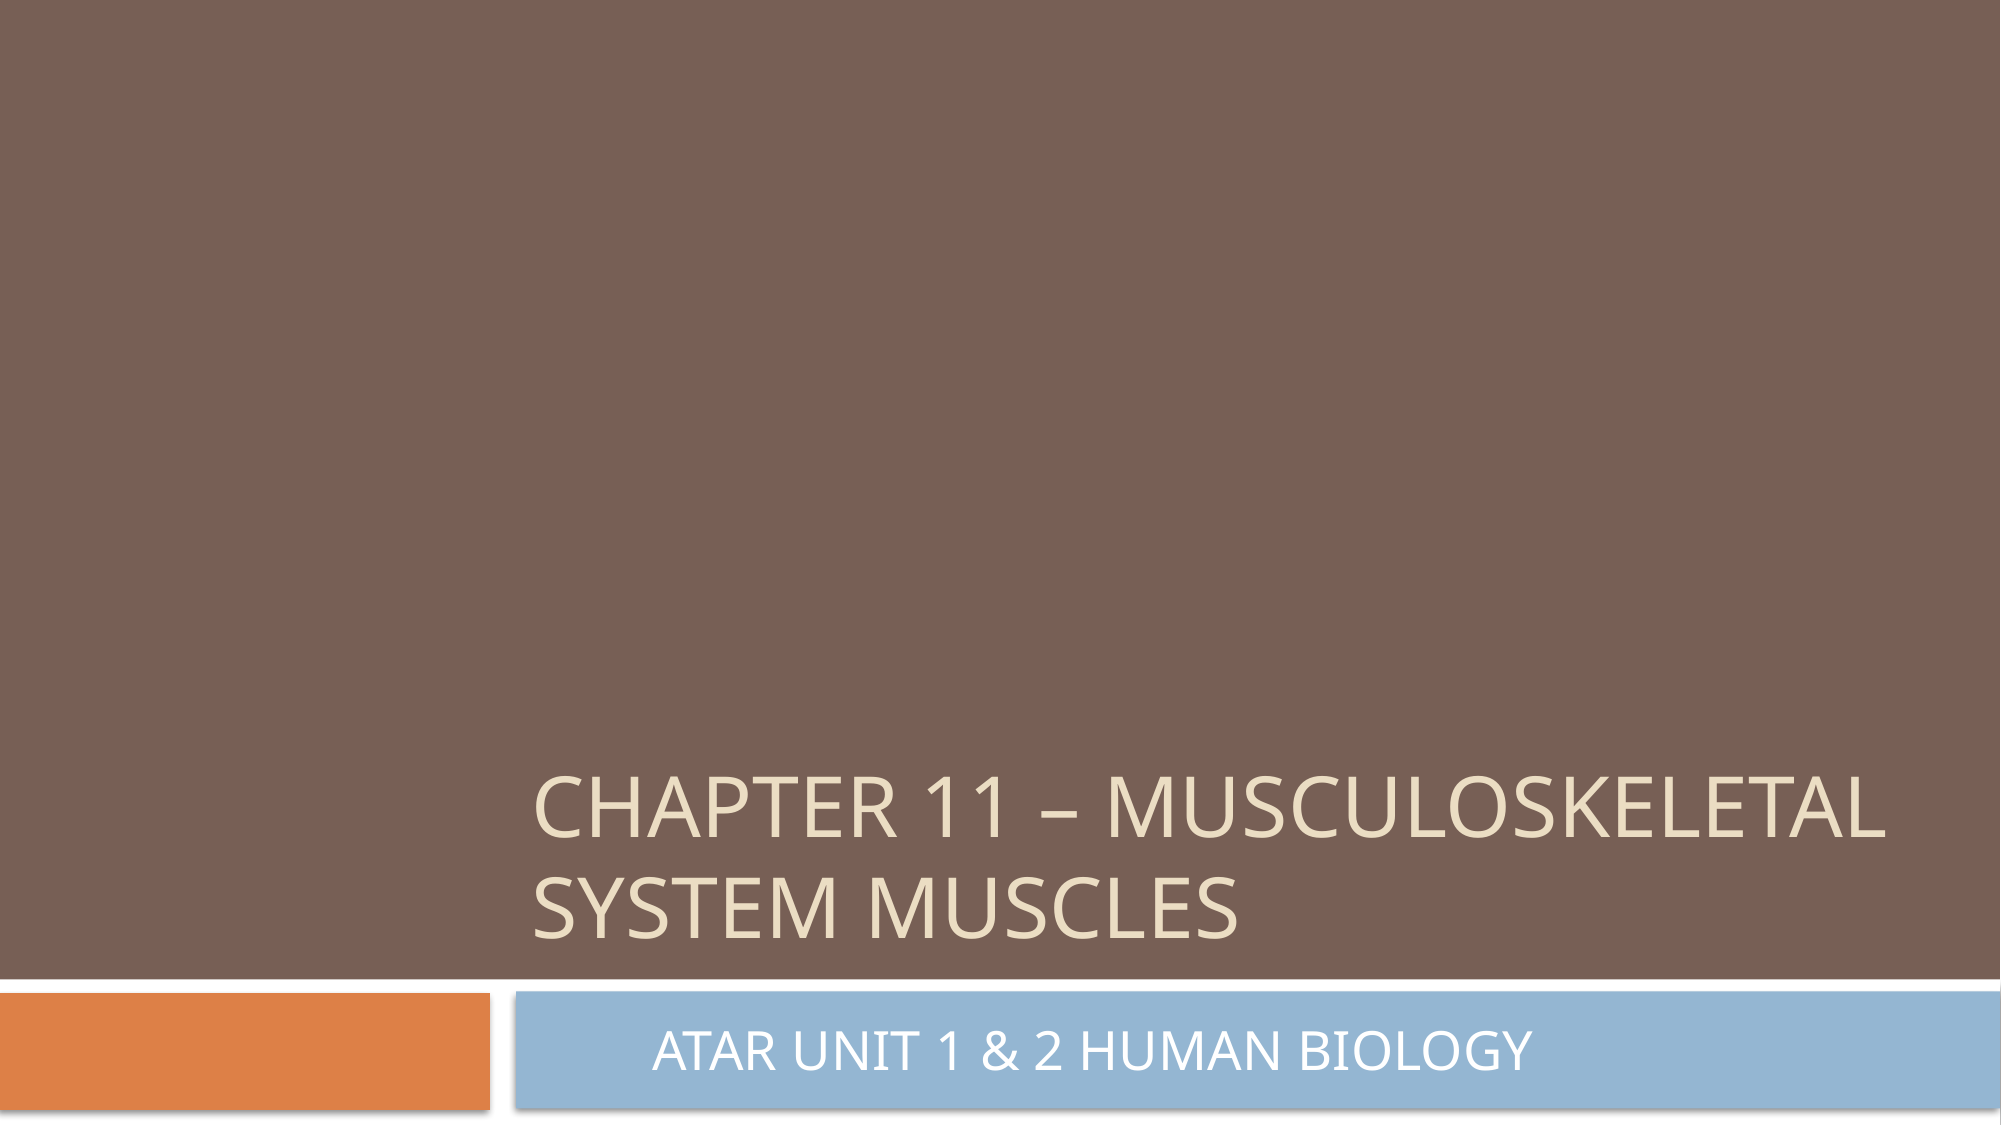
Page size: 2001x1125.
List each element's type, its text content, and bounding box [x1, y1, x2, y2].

subtitle ATAR UNIT 1 & 2 HUMAN BIOLOGY [637, 992, 1738, 1105]
title CHAPTER 11 – MUSCULOSKELETAL SYSTEM Muscles [516, 662, 1934, 963]
